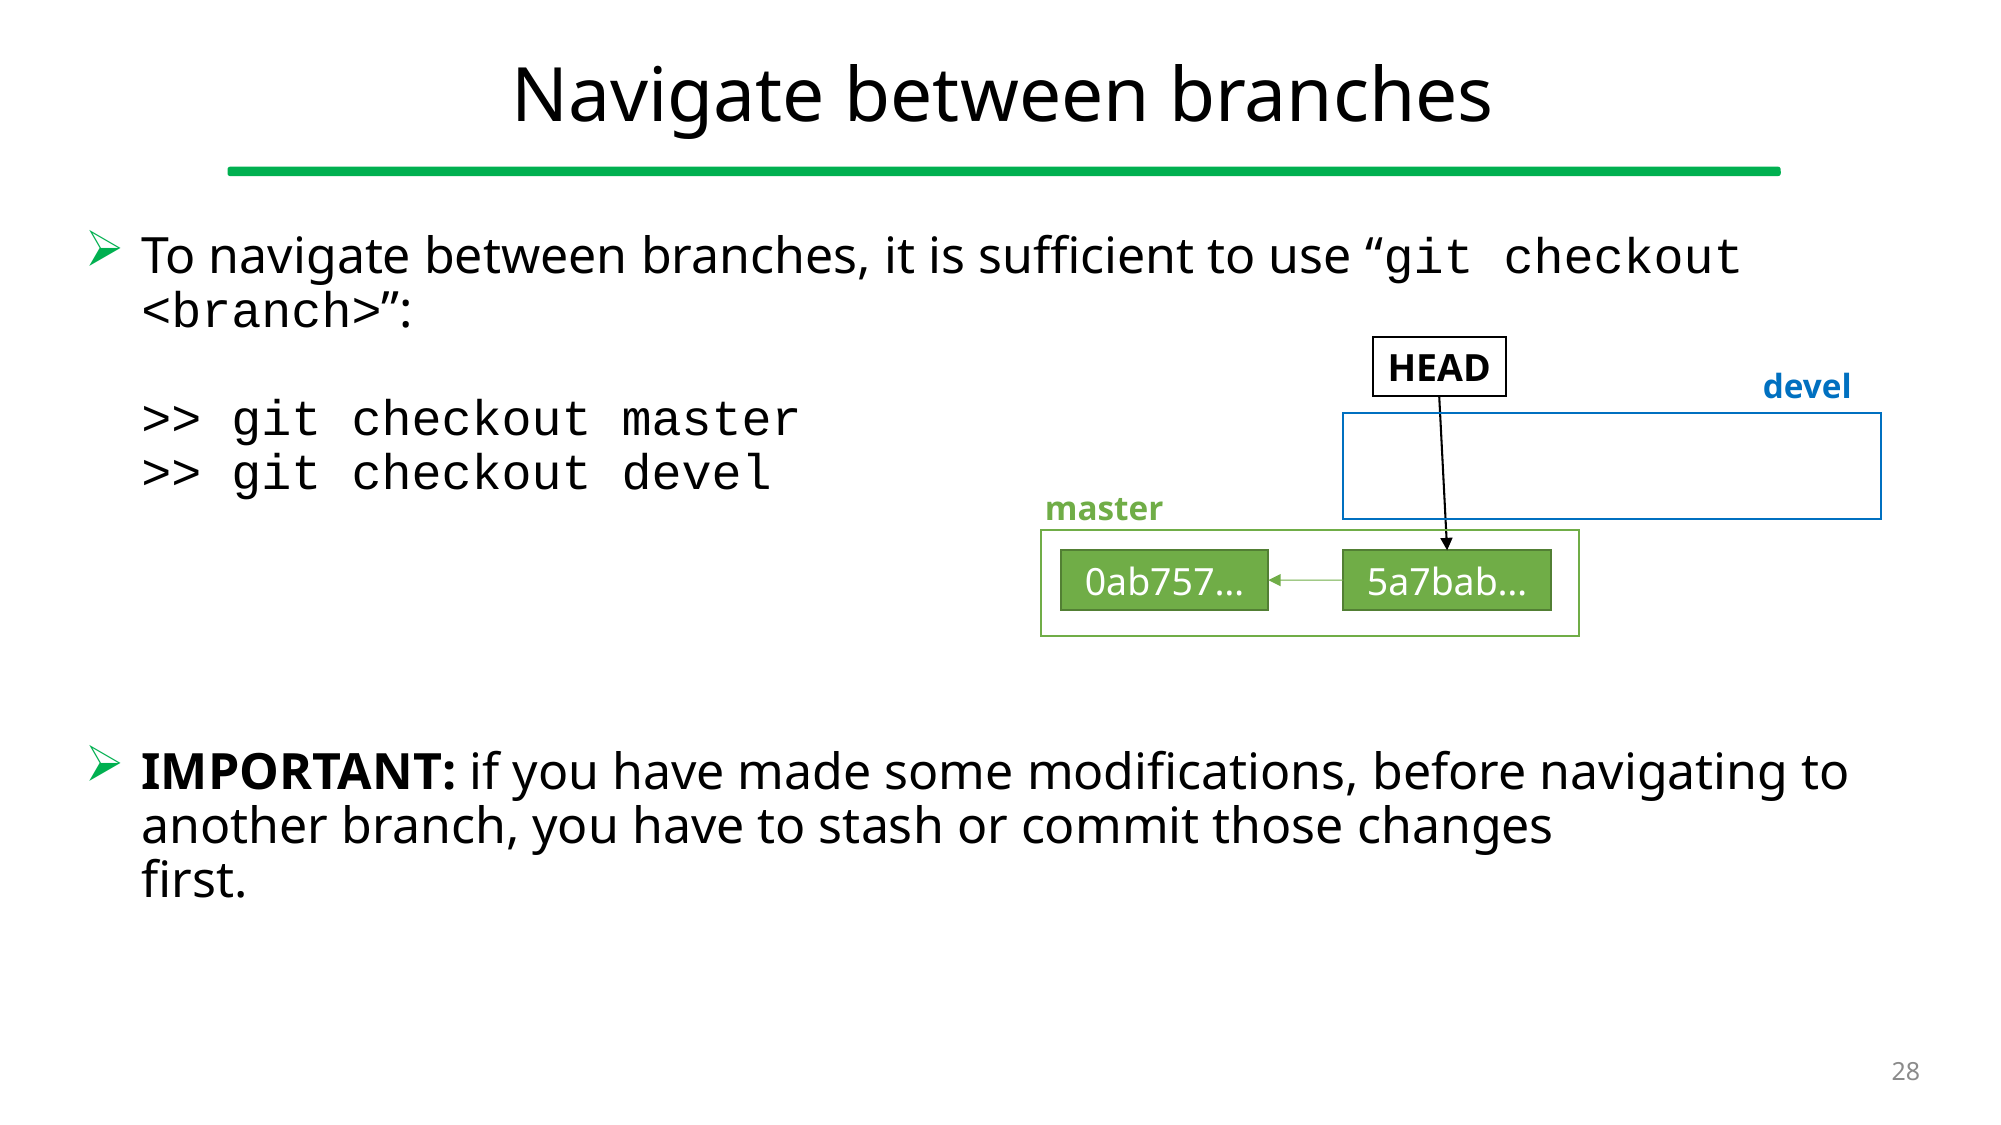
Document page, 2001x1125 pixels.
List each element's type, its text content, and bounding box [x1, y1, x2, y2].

text_box devel [1747, 357, 1868, 414]
title Navigate between branches [70, 26, 1936, 168]
text_box master [1029, 479, 1179, 536]
text_box HEAD [1372, 336, 1507, 397]
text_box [1439, 397, 1448, 550]
text_box [1448, 412, 1882, 520]
text_box [1040, 529, 1580, 637]
text_box [1342, 412, 1439, 520]
list To navigate between branches, it is sufficient to use “git checkout <branch>”: >> git checkout master >> git checkout devel IMPORTANT: if you have made some modifications, before navigating to another branch, you have to stash or commit those changes first. [70, 223, 1936, 1099]
slide_number 28 [1412, 1042, 1936, 1103]
